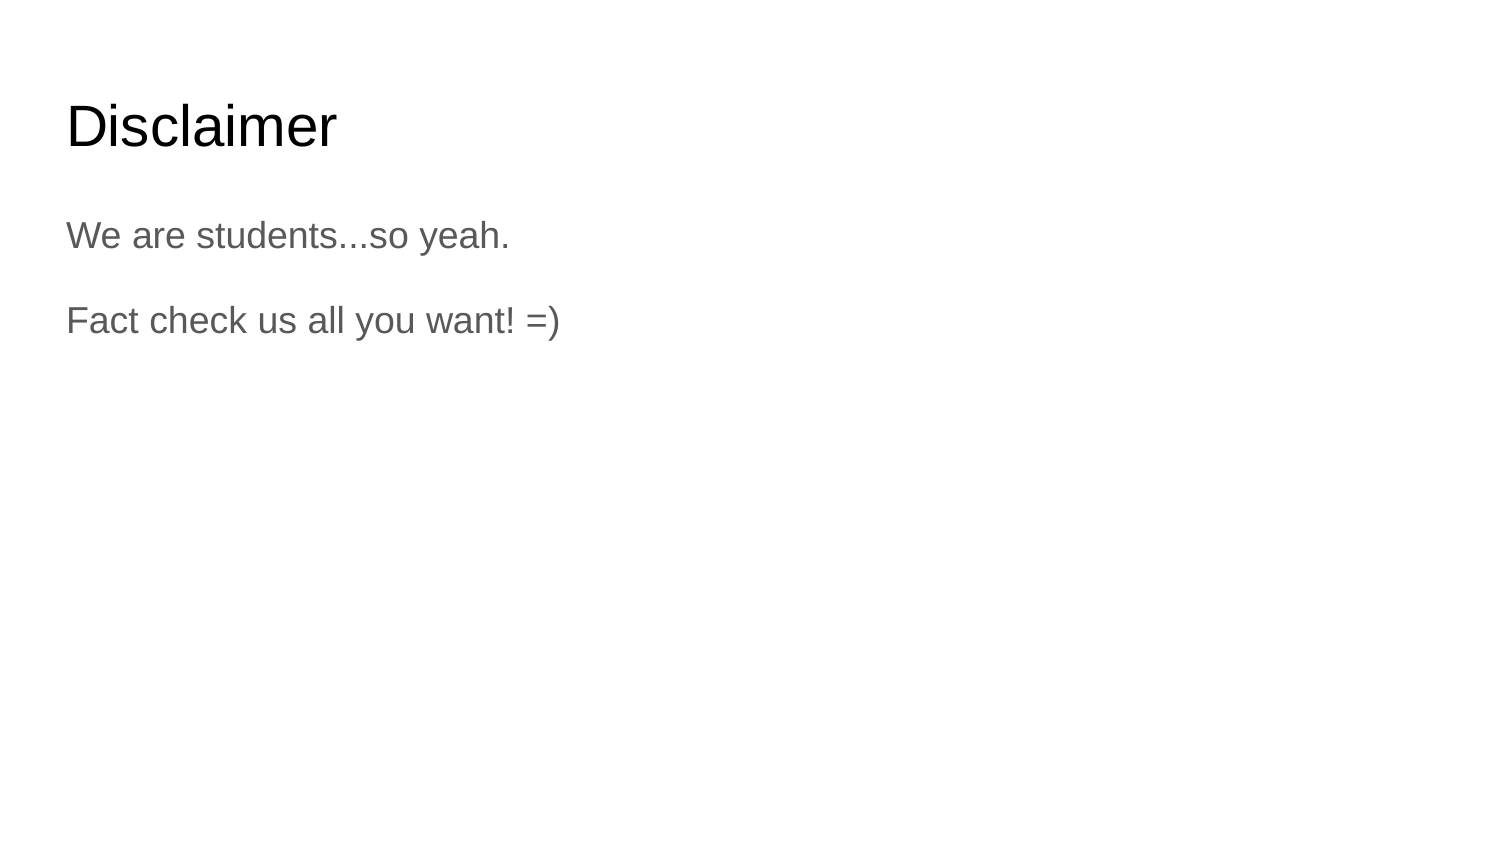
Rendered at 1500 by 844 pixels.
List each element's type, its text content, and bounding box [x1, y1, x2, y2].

title Disclaimer [51, 72, 1449, 167]
list We are students...so yeah. Fact check us all you want! =) [51, 189, 1449, 750]
